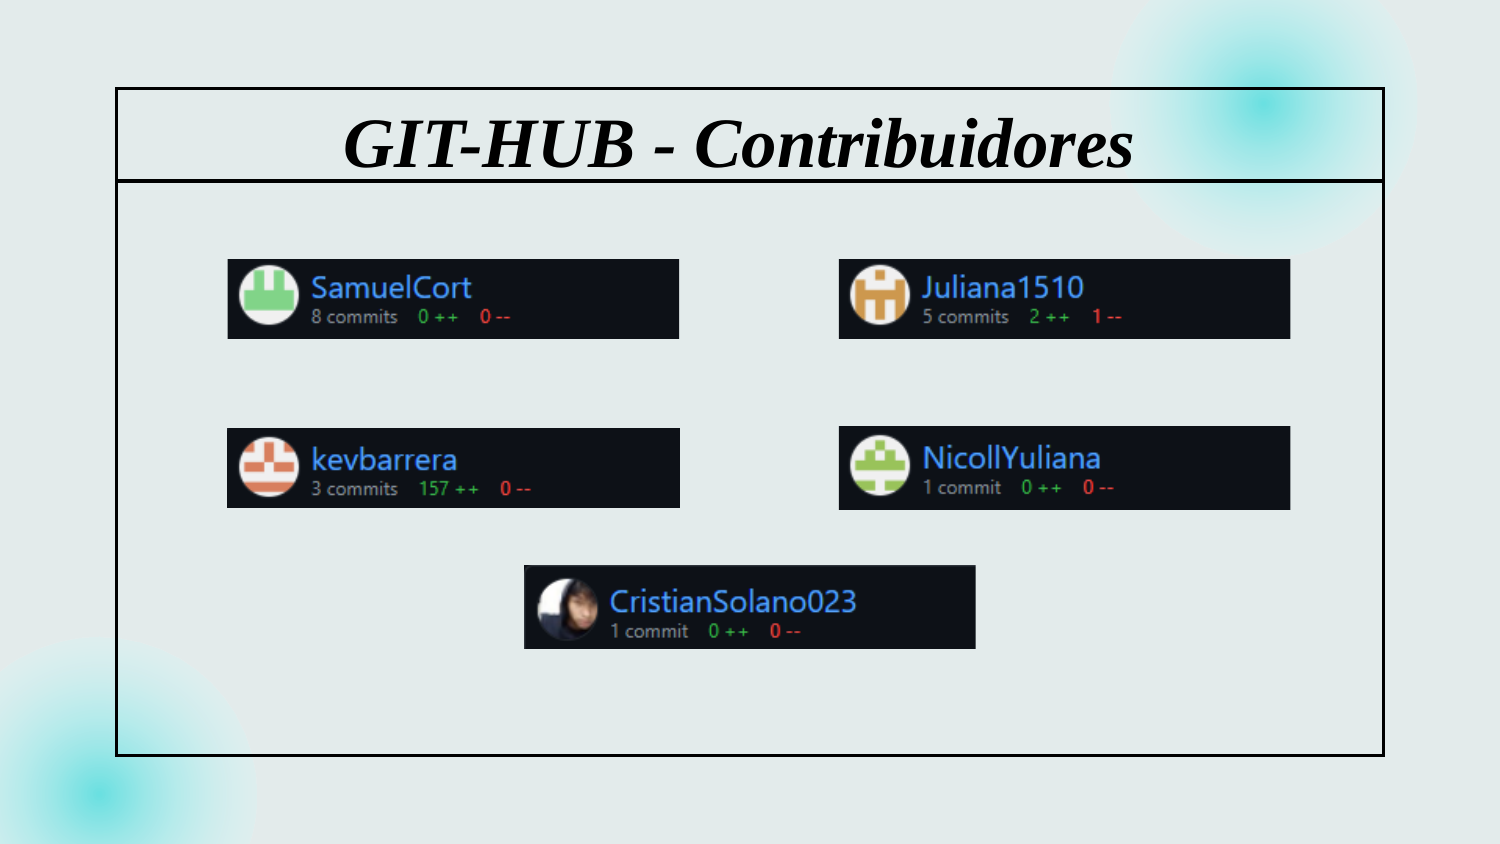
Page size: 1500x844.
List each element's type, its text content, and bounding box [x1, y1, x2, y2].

title GIT-HUB - Contribuidores [143, 88, 1355, 192]
picture [523, 565, 976, 649]
picture [227, 259, 680, 340]
picture [227, 428, 680, 509]
picture [838, 259, 1291, 340]
picture [838, 426, 1291, 510]
